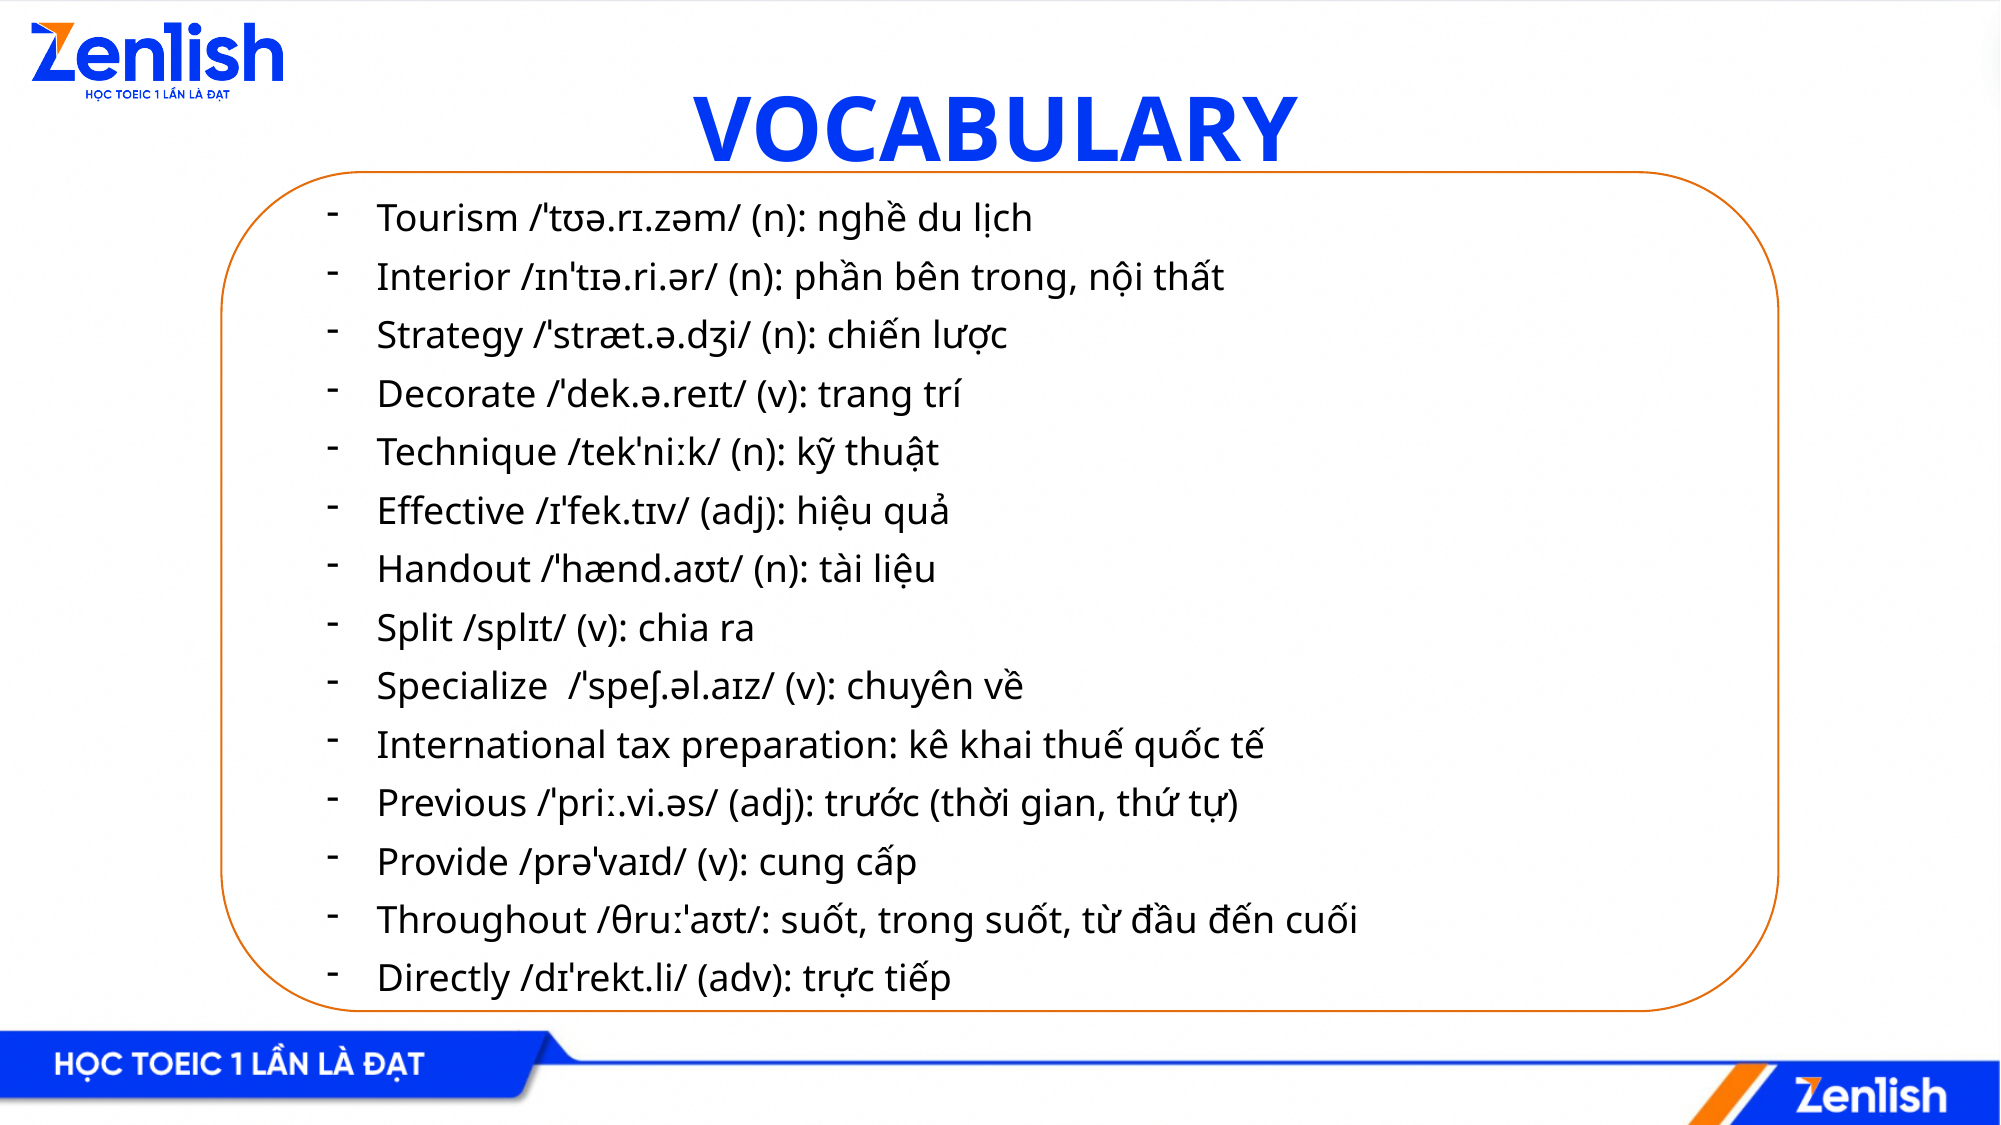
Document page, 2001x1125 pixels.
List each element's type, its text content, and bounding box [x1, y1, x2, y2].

text_box VOCABULARY [666, 54, 1327, 170]
text_box [219, 170, 1781, 1014]
text_box [0, 0, 2000, 1125]
picture [8, 0, 330, 173]
text_box Tourism /ˈtʊə.rɪ.zəm/ (n): nghề du lịch Interior /ɪnˈtɪə.ri.ər/ (n): phần bên trong, nội thất Strategy /ˈstræt.ə.dʒi/ (n): chiến lược Decorate /ˈdek.ə.reɪt/ (v): trang trí Technique /tekˈniːk/ (n): kỹ thuật Effective /ɪˈfek.tɪv/ (adj): hiệu quả Handout /ˈhænd.aʊt/ (n): tài liệu Split /splɪt/ (v): chia ra Specialize /ˈspeʃ.əl.aɪz/ (v): chuyên về International tax preparation: kê khai thuế quốc tế Previous /ˈpriː.vi.əs/ (adj): trước (thời gian, thứ tự) Provide /prəˈvaɪd/ (v): cung cấp Throughout /θruːˈaʊt/: suốt, trong suốt, từ đầu đến cuối Directly /dɪˈrekt.li/ (adv): trực tiếp [311, 173, 1666, 764]
